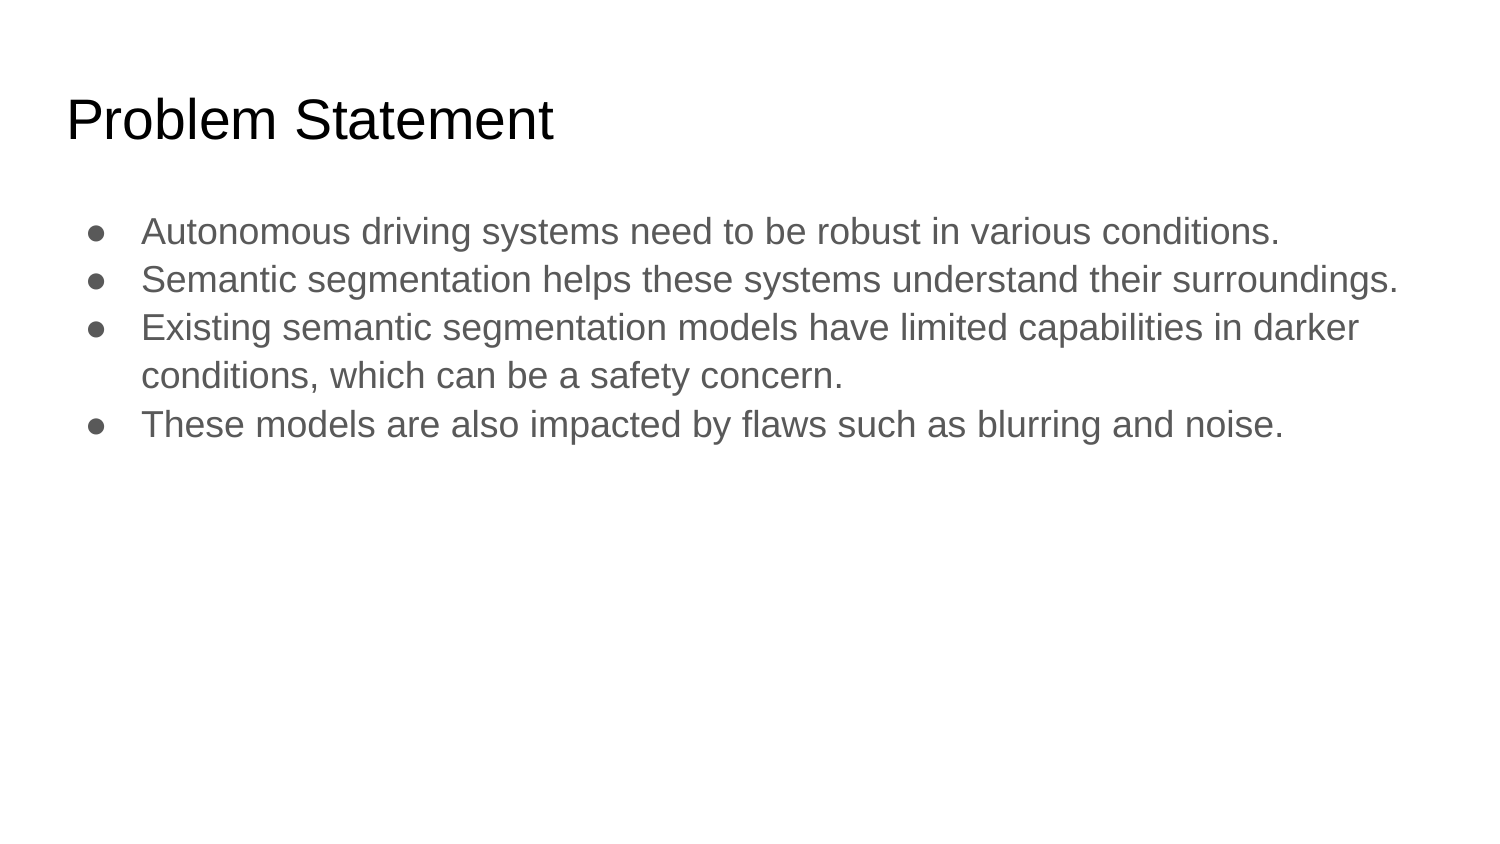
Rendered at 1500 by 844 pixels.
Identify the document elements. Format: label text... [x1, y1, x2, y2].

title Problem Statement [51, 72, 1449, 167]
list Autonomous driving systems need to be robust in various conditions. Semantic segmentation helps these systems understand their surroundings. Existing semantic segmentation models have limited capabilities in darker conditions, which can be a safety concern. These models are also impacted by flaws such as blurring and noise. [51, 189, 1449, 750]
